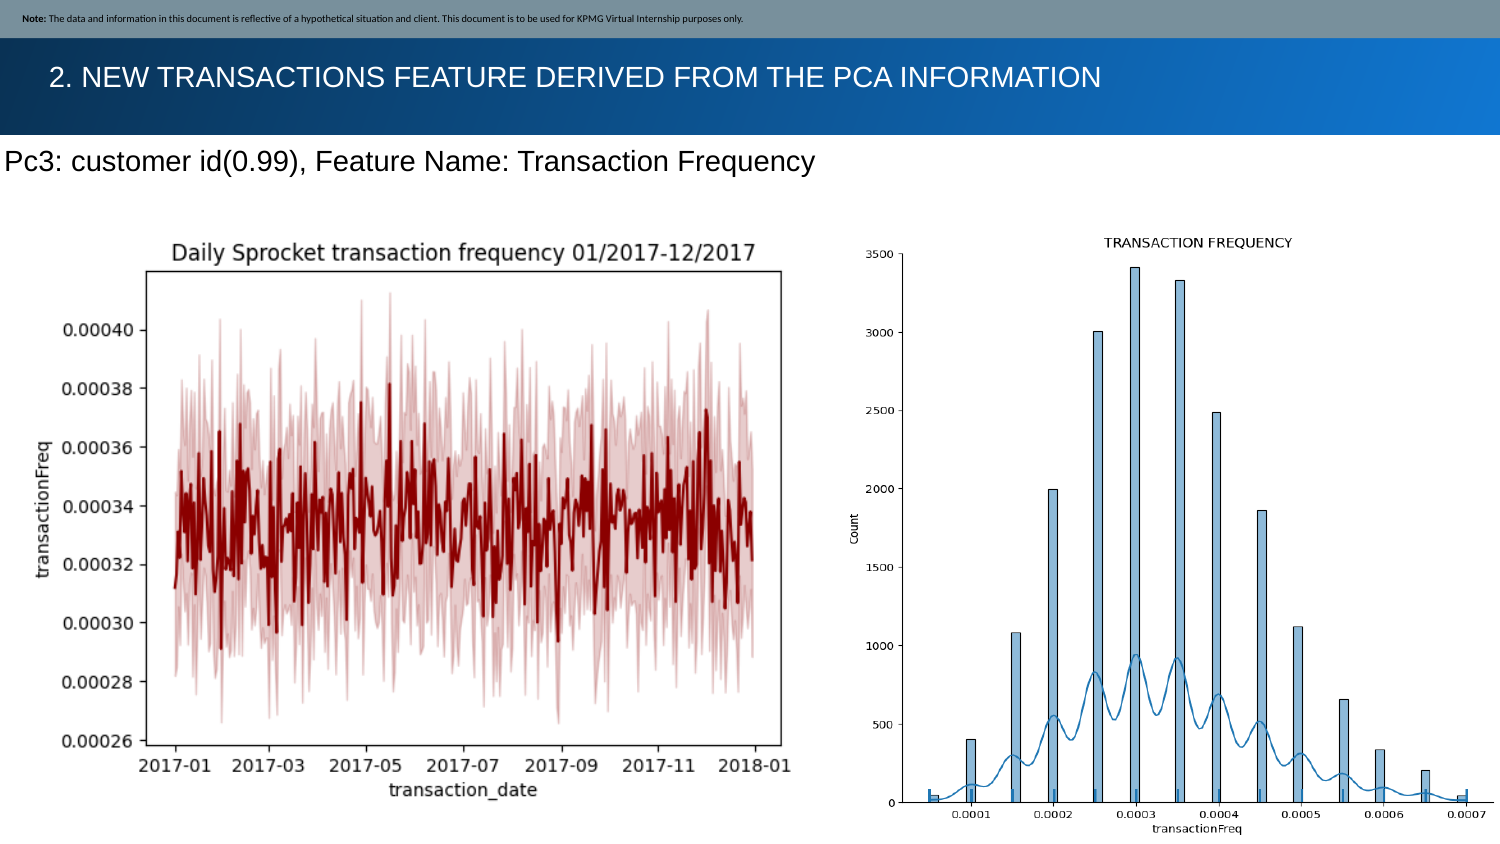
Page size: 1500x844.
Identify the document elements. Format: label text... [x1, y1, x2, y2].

picture [23, 230, 805, 813]
text_box 2. NEW TRANSACTIONS FEATURE DERIVED FROM THE PCA INFORMATION [33, 43, 1439, 109]
picture [839, 229, 1500, 843]
text_box [0, 39, 1500, 135]
text_box Pc3: customer id(0.99), Feature Name: Transaction Frequency [0, 135, 1484, 186]
text_box Note: The data and information in this document is reflective of a hypothetical situation and client. This document is to be used for KPMG Virtual Internship purposes only. [0, 0, 1500, 39]
